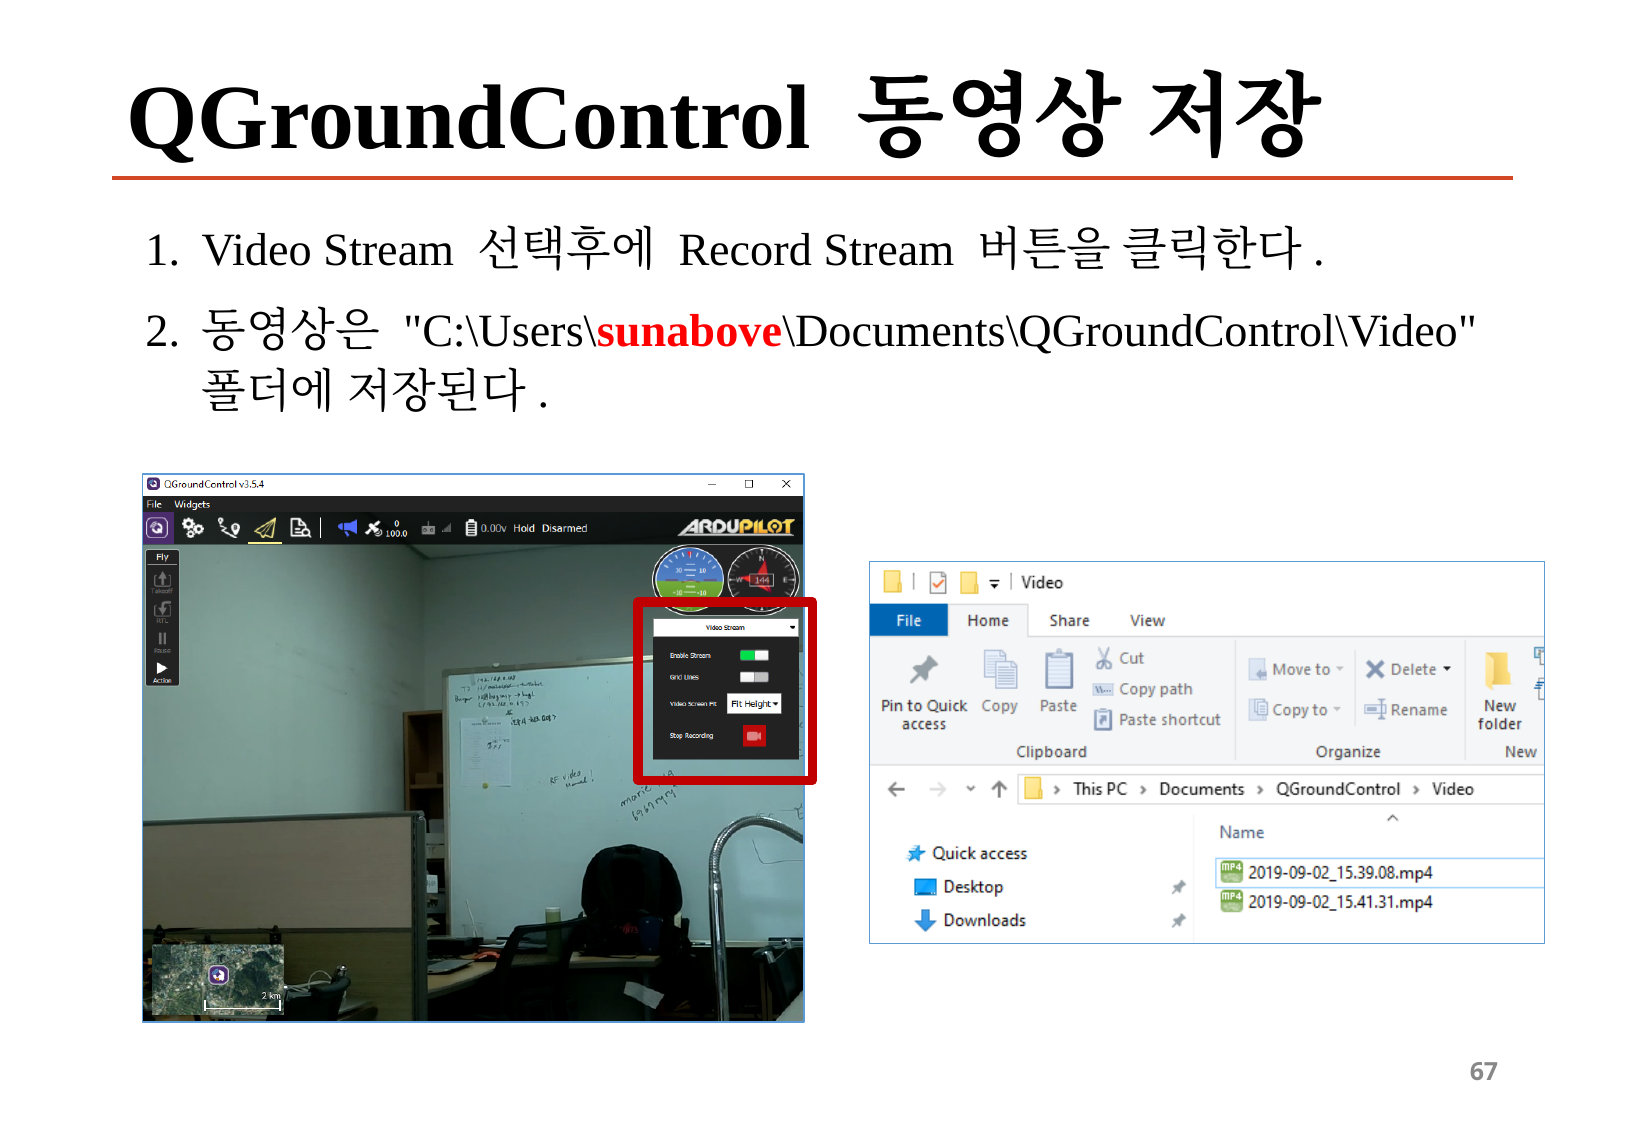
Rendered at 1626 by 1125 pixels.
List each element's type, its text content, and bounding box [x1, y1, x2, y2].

list Video Stream 선택후에 Record Stream 버튼을 클릭한다. 동영상은 "C:\Users\sunabove\Documents\QGroundControl\Video" 폴더에 저장된다. [111, 205, 1514, 448]
slide_number 67 [1433, 1042, 1514, 1103]
title QGroundControl 동영상 저장 [111, 59, 1514, 179]
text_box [142, 474, 813, 1022]
picture [869, 562, 1545, 943]
